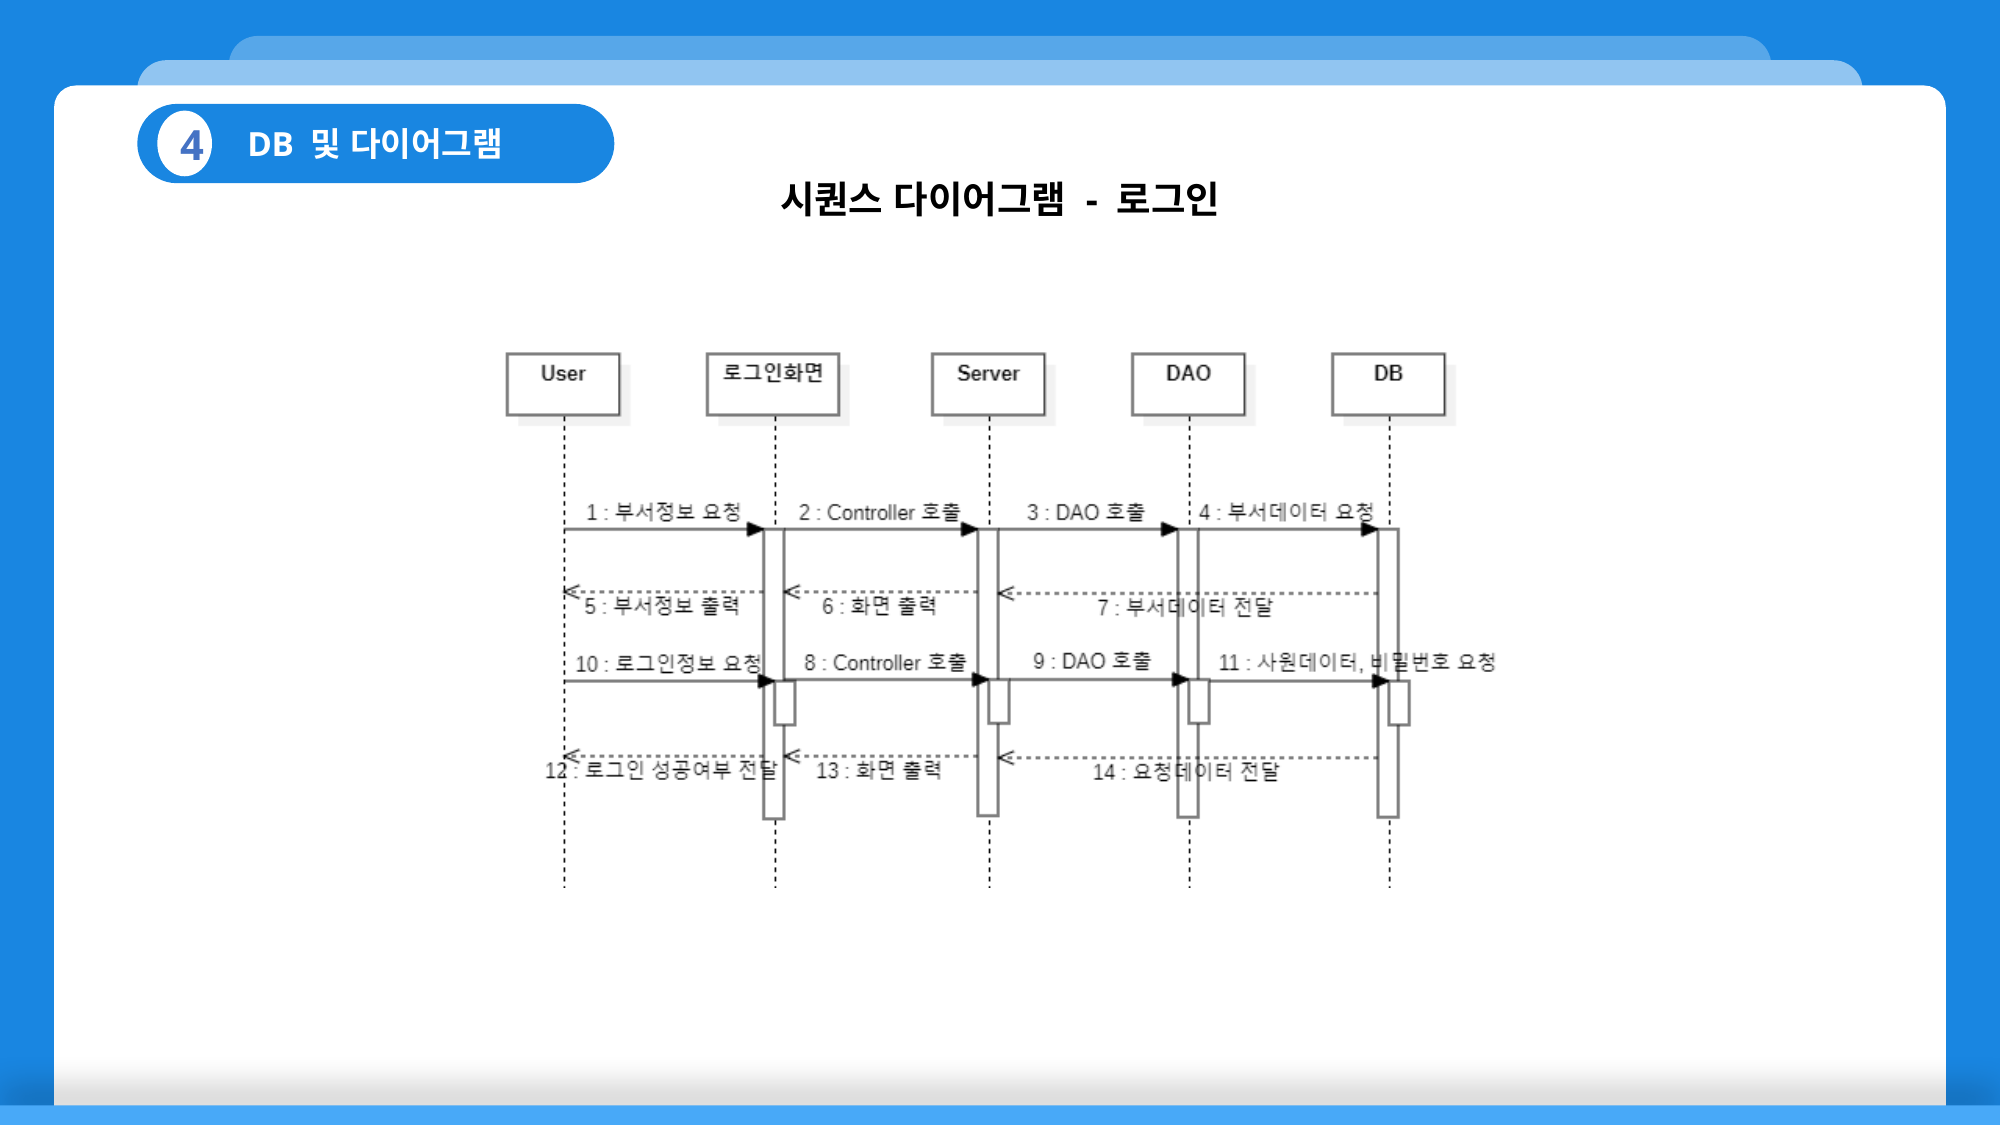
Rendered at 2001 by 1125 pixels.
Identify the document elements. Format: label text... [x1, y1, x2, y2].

text_box [53, 84, 1947, 1068]
text_box 4 [156, 109, 214, 178]
text_box [136, 59, 1864, 84]
text_box 시퀀스 다이어그램 - 로그인 [666, 168, 1334, 229]
text_box [0, 1104, 2000, 1125]
text_box DB 및 다이어그램 [136, 102, 616, 185]
picture [491, 337, 1508, 888]
text_box [228, 34, 1772, 59]
